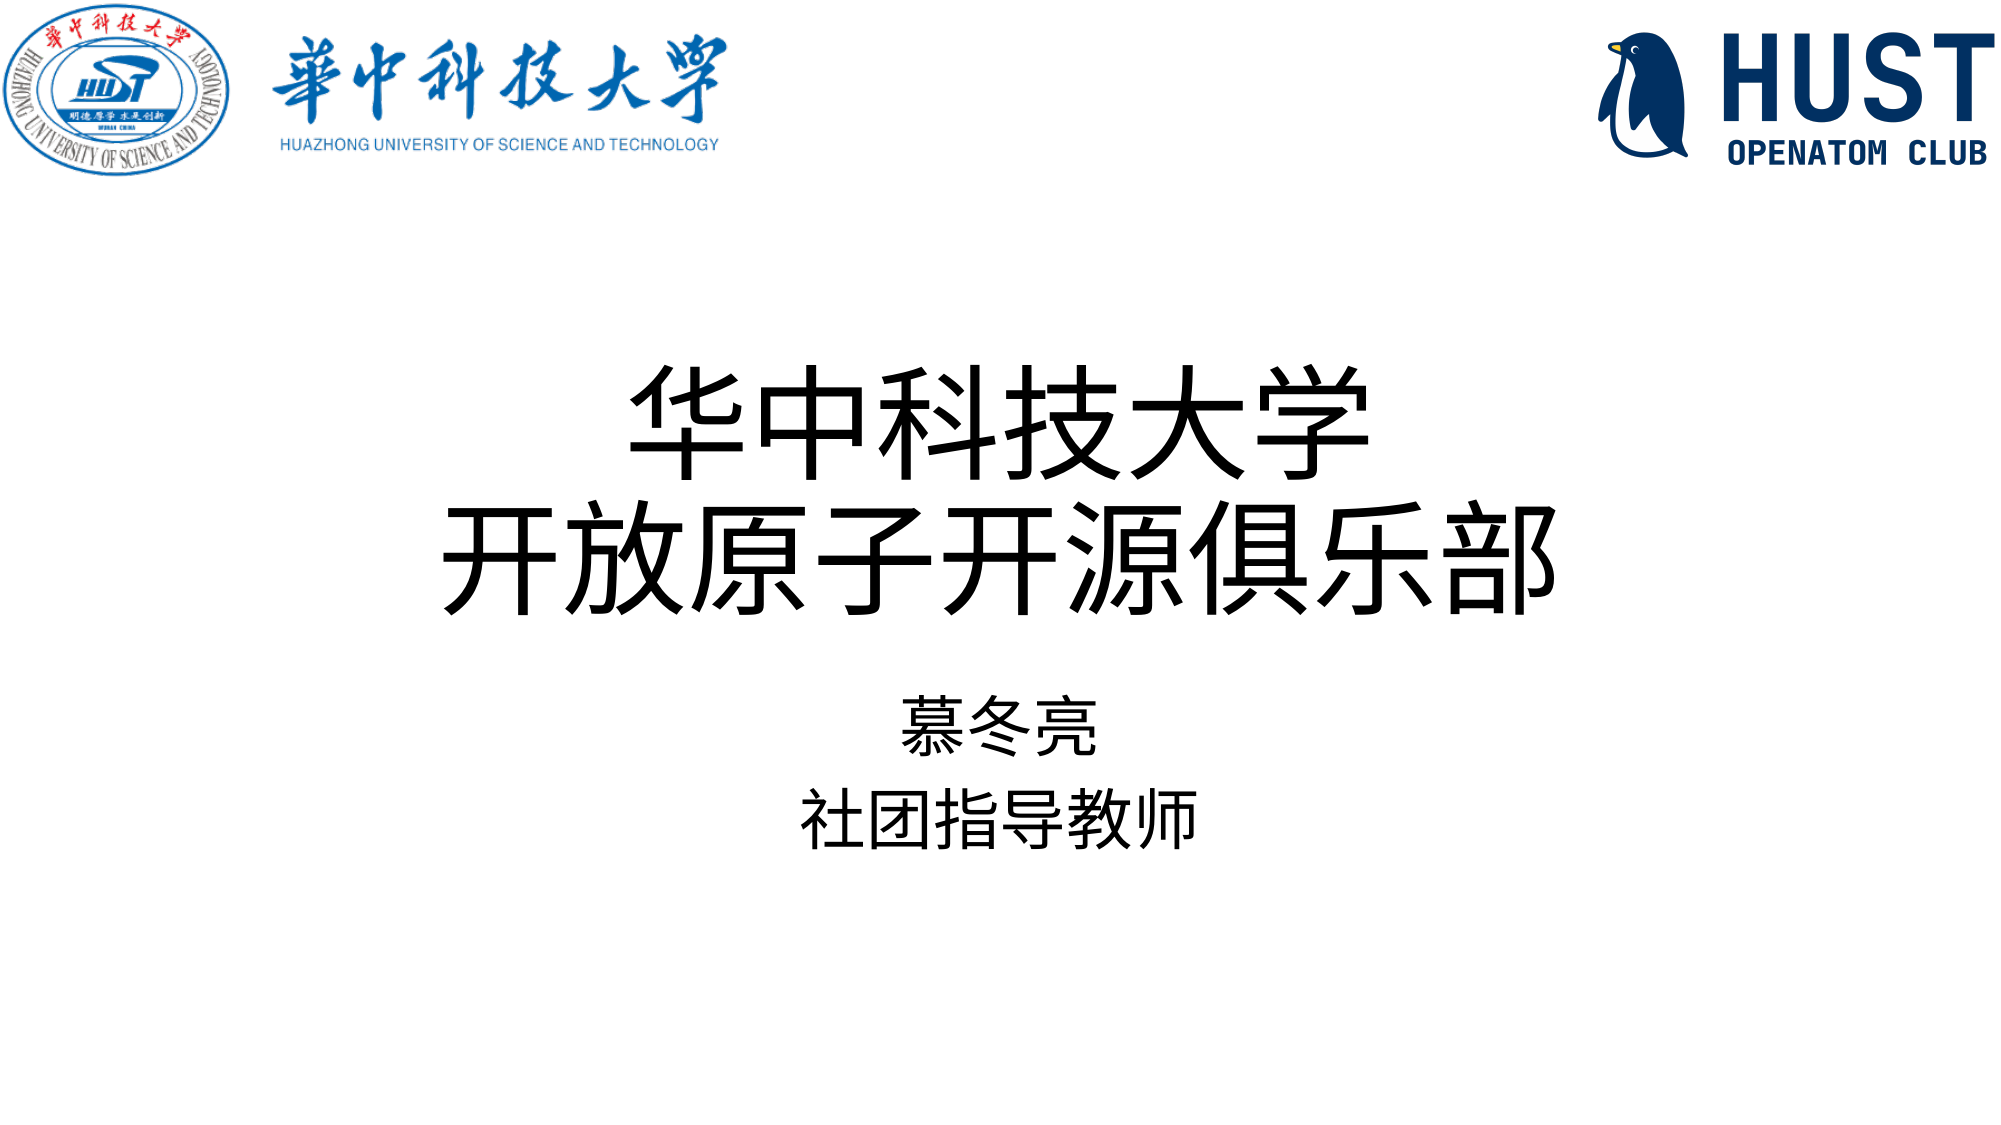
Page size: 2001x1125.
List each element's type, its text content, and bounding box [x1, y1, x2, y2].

title 华中科技大学 开放原子开源俱乐部 [249, 256, 1750, 640]
picture [0, 0, 782, 274]
subtitle 慕冬亮 社团指导教师 [249, 686, 1750, 869]
picture [1593, 0, 2000, 175]
